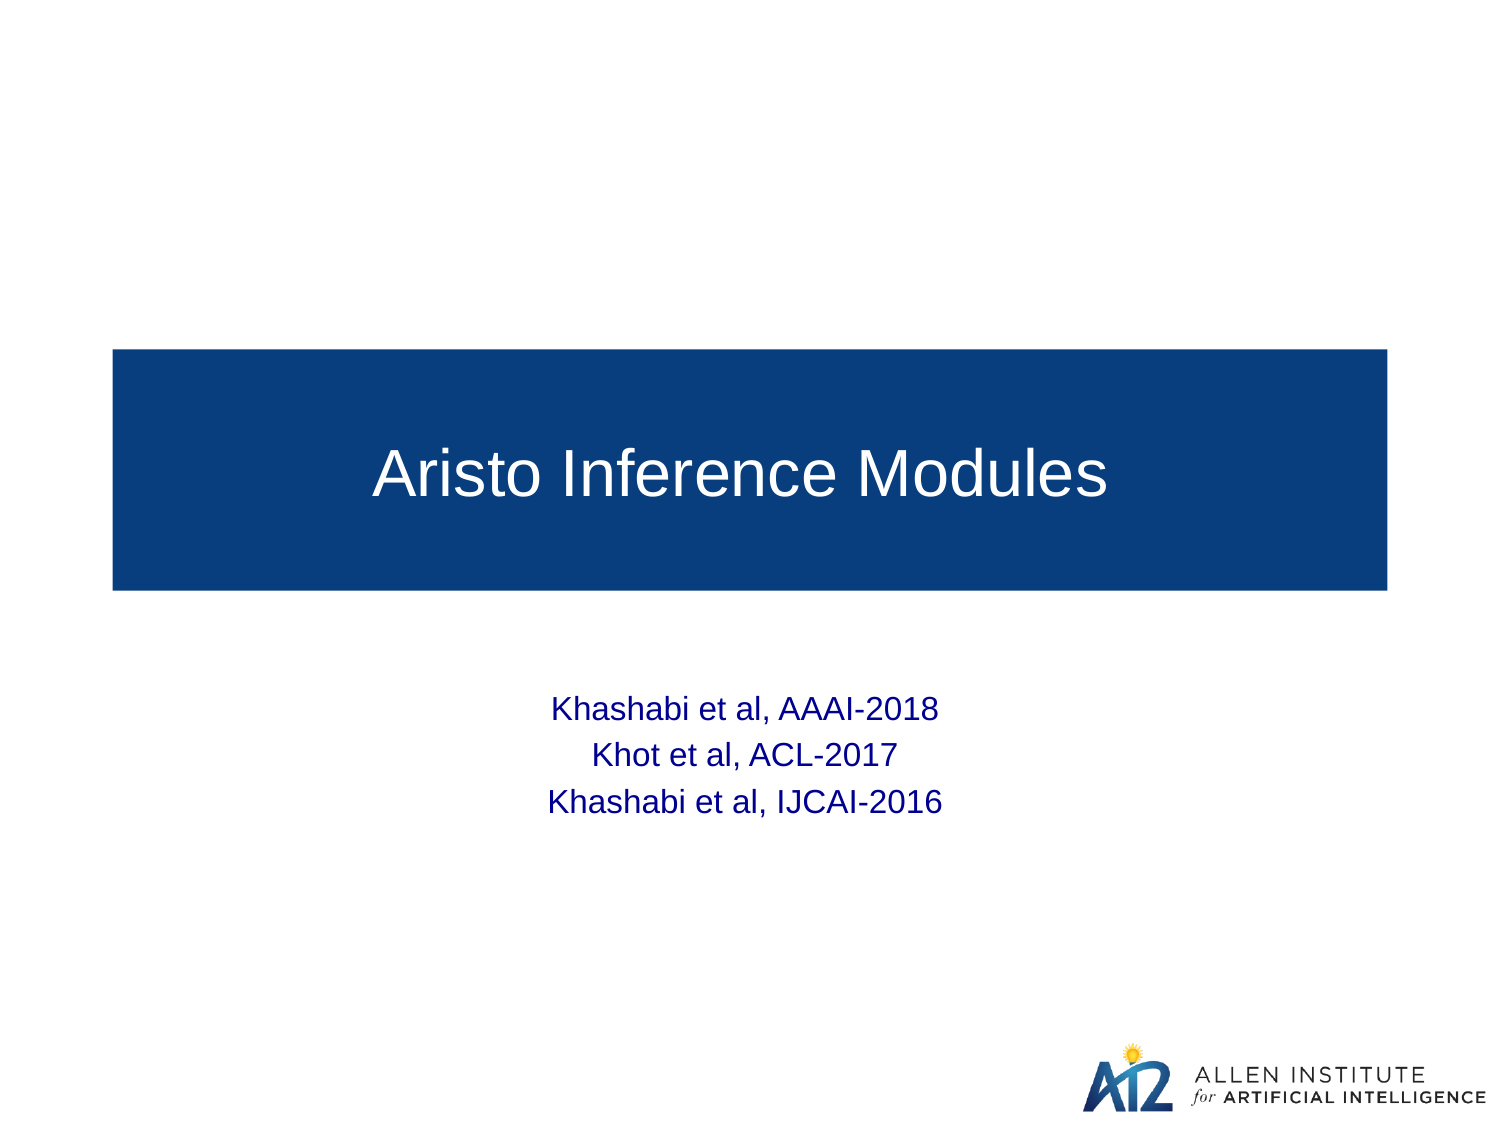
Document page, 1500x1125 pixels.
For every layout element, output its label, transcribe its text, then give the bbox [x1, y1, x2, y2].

subtitle Khashabi et al, AAAI-2018 Khot et al, ACL-2017 Khashabi et al, IJCAI-2016 [224, 637, 1276, 926]
picture [1076, 1038, 1500, 1120]
title Aristo Inference Modules [112, 349, 1388, 591]
